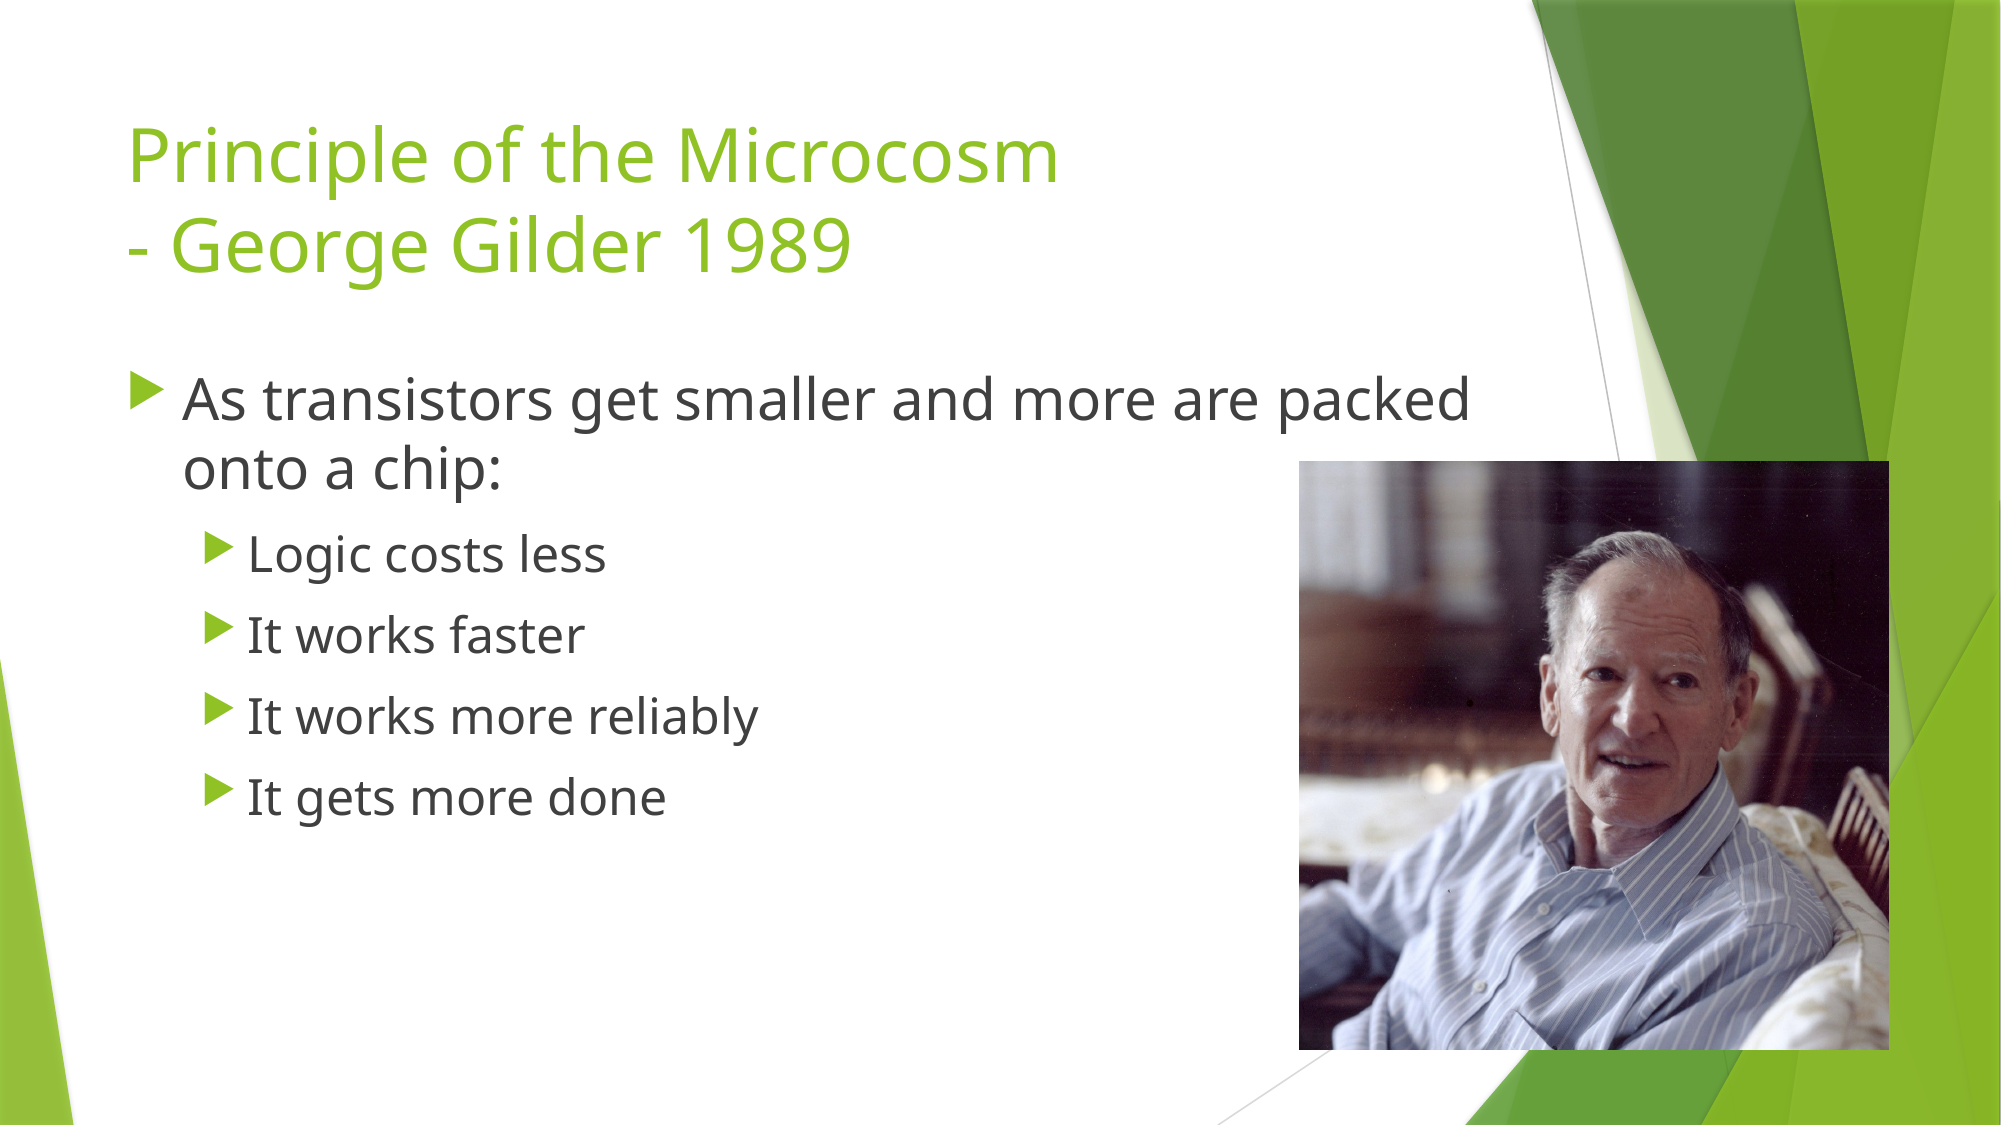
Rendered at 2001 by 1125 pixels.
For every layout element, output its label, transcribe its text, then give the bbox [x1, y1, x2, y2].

picture [1299, 460, 1890, 1051]
title Principle of the Microcosm - George Gilder 1989 [111, 99, 1522, 317]
list As transistors get smaller and more are packed onto a chip: Logic costs less It works faster It works more reliably It gets more done [111, 354, 1522, 992]
